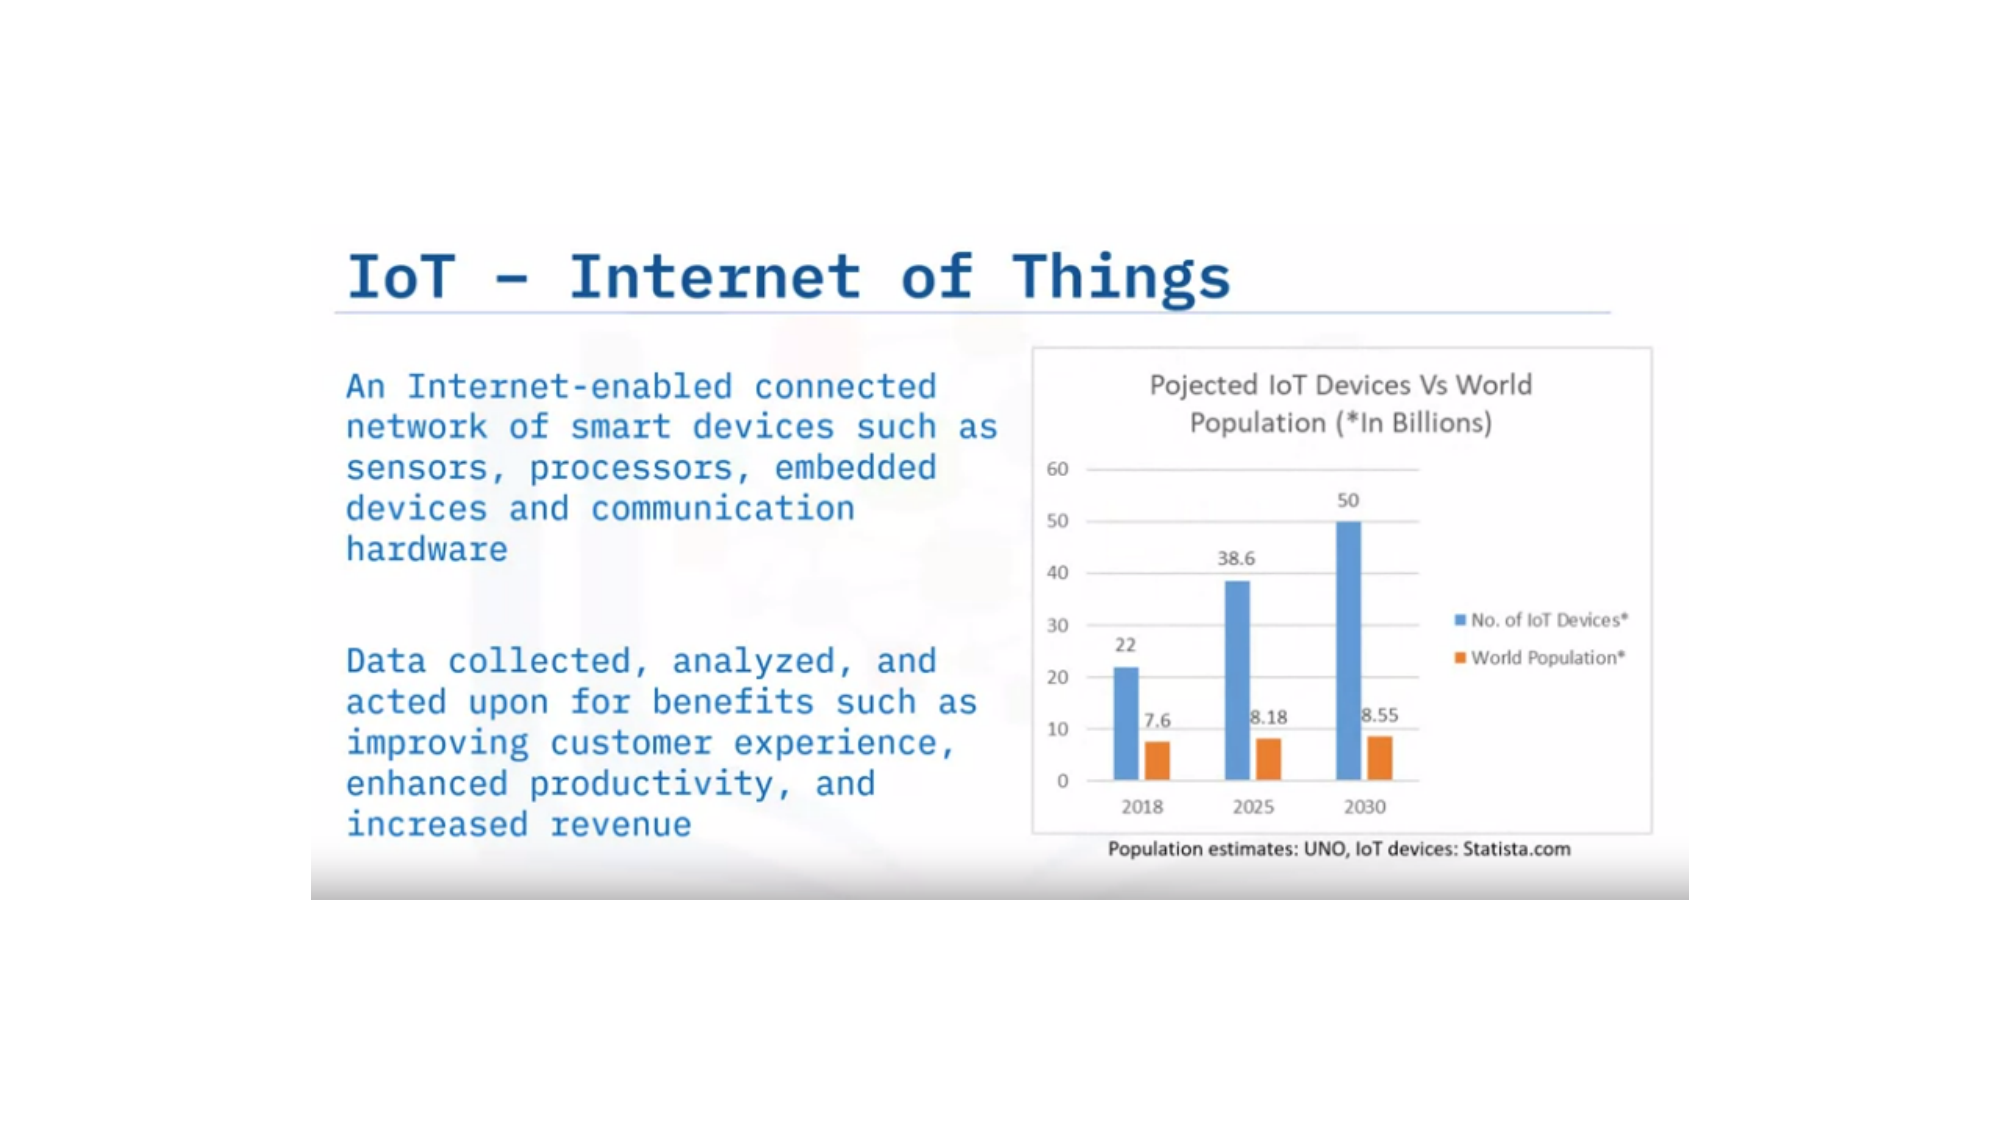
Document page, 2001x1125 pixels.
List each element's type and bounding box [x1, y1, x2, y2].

picture [311, 224, 1689, 900]
